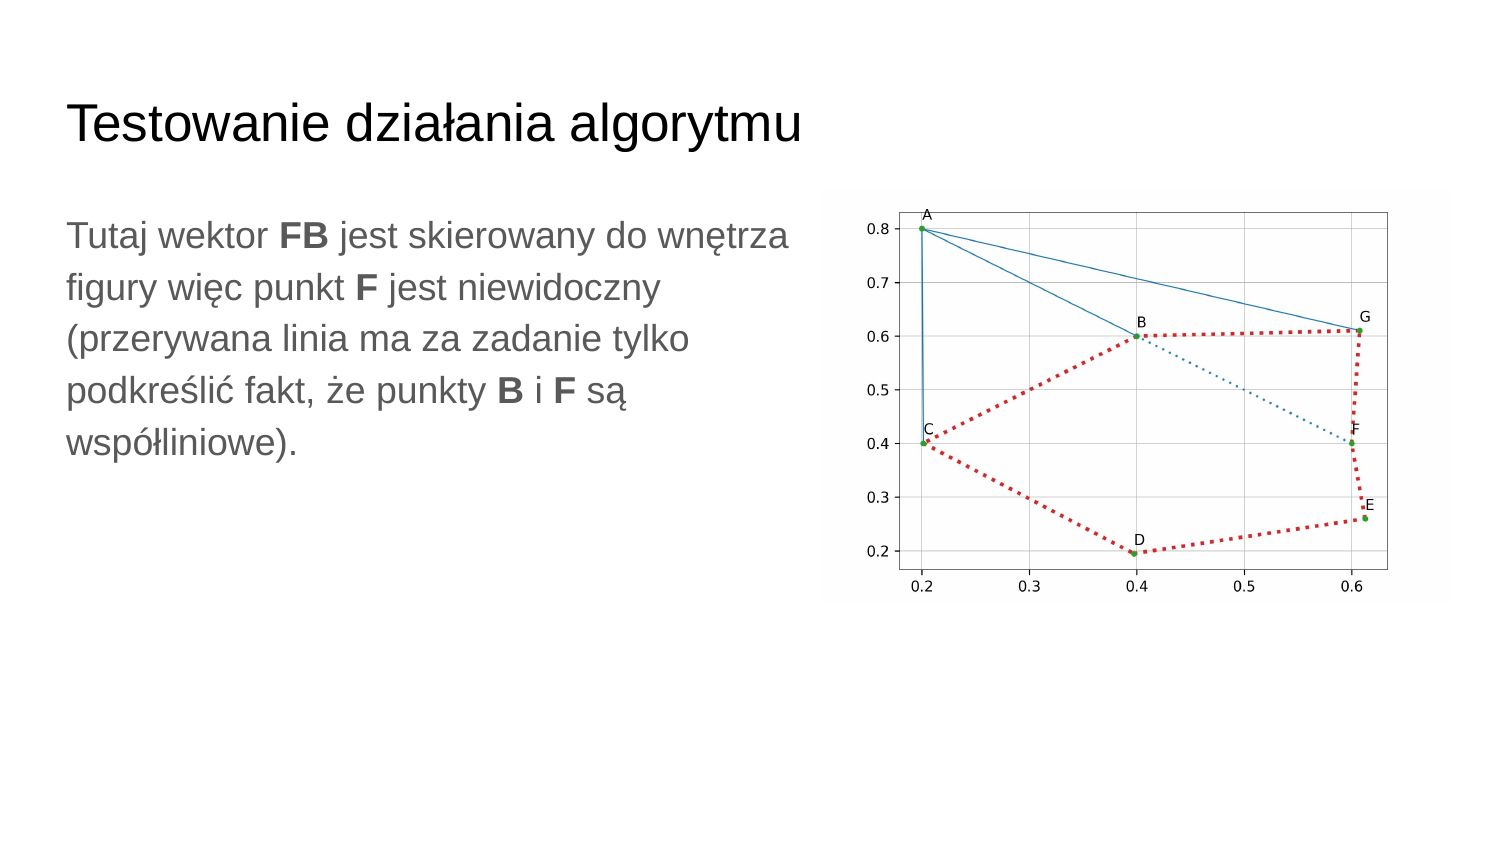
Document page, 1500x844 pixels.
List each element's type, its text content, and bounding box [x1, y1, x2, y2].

picture [820, 188, 1451, 602]
title Testowanie działania algorytmu [51, 72, 1449, 167]
list Tutaj wektor FB jest skierowany do wnętrza figury więc punkt F jest niewidoczny (przerywana linia ma za zadanie tylko podkreślić fakt, że punkty B i F są współliniowe). [51, 189, 821, 750]
